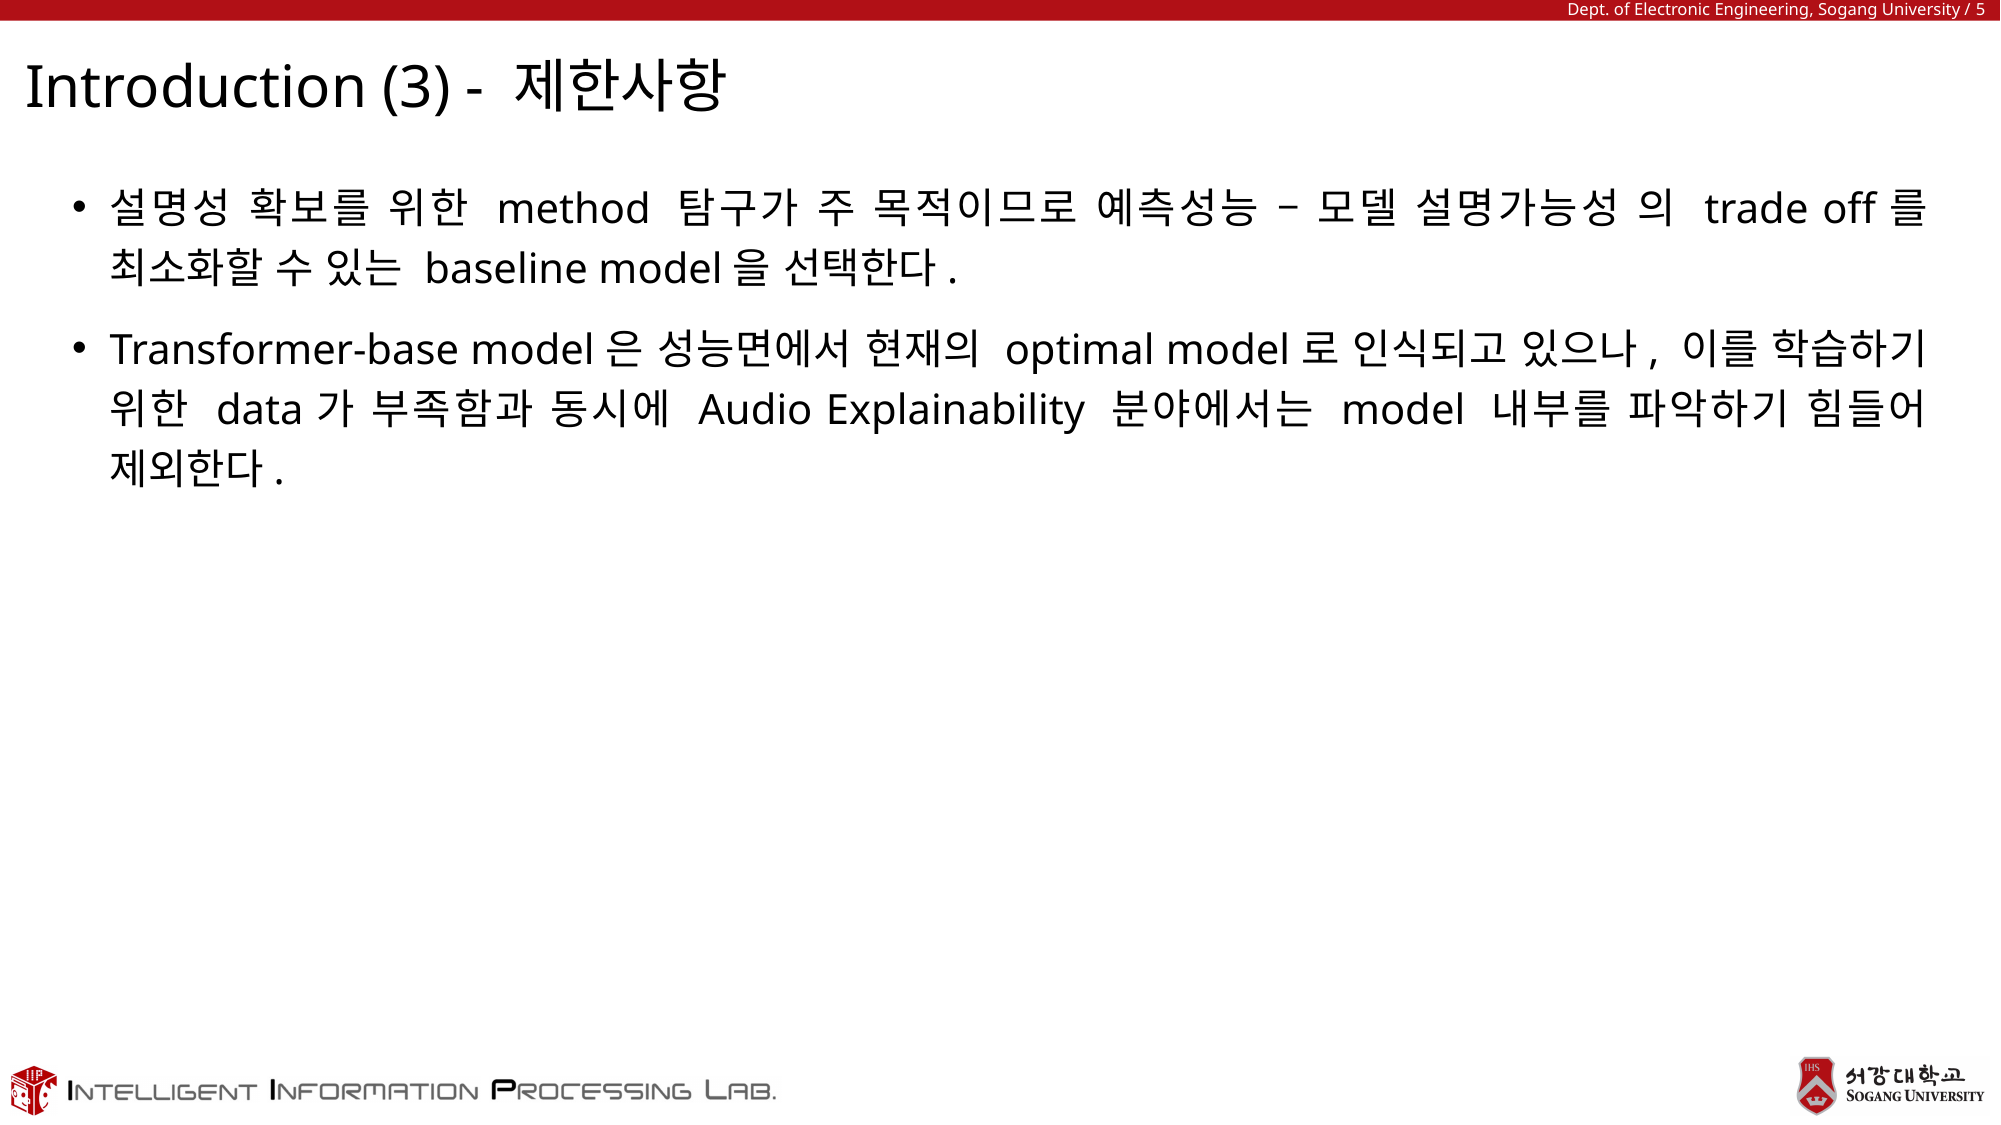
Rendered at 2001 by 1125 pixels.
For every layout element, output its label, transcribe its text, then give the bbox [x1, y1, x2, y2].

picture [10, 1065, 58, 1116]
picture [489, 1076, 782, 1103]
picture [65, 1076, 260, 1103]
list 설명성 확보를 위한 method 탐구가 주 목적이므로 예측성능 – 모델 설명가능성 의 trade off를 최소화할 수 있는 baseline model을 선택한다. Transformer-base model은 성능면에서 현재의 optimal model로 인식되고 있으나, 이를 학습하기 위한 data가 부족함과 동시에 Audio Explainability 분야에서는 model 내부를 파악하기 힘들어 제외한다. [57, 164, 1943, 1043]
title Introduction (3) - 제한사항 [10, 35, 1990, 142]
picture [1790, 1056, 1990, 1116]
picture [267, 1076, 481, 1103]
